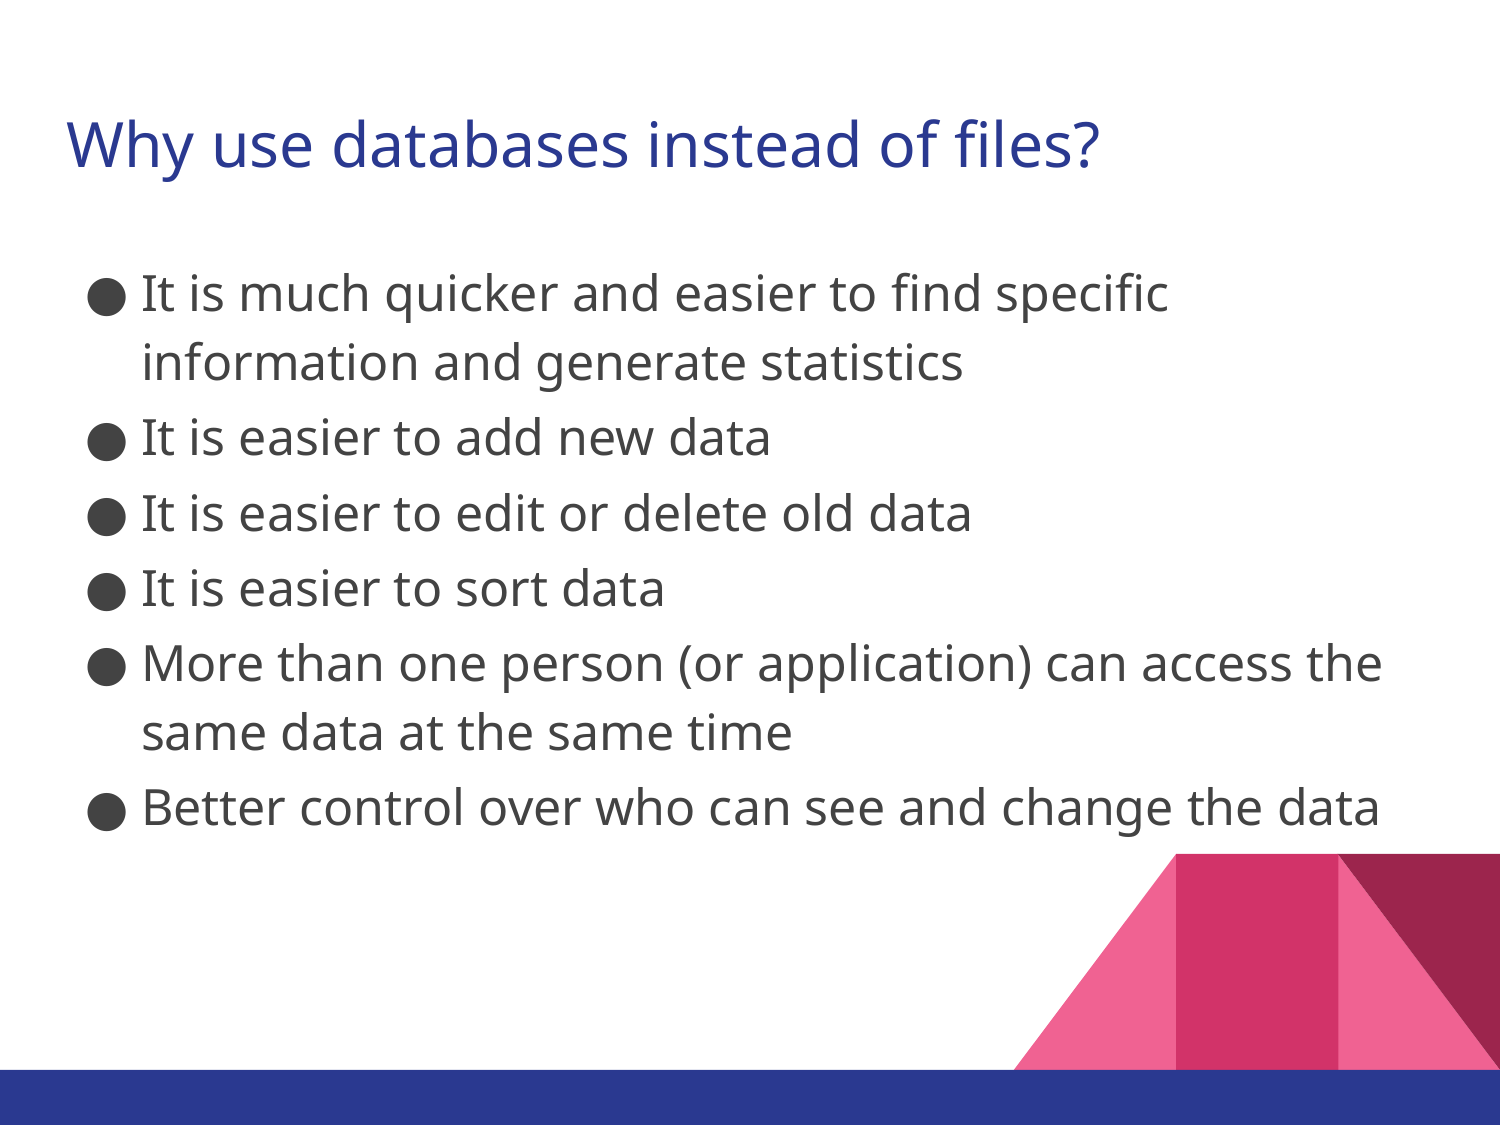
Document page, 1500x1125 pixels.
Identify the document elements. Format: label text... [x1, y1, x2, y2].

list It is much quicker and easier to find specific information and generate statistics It is easier to add new data It is easier to edit or delete old data It is easier to sort data More than one person (or application) can access the same data at the same time Better control over who can see and change the data [51, 237, 1449, 968]
title Why use databases instead of files? [51, 89, 1449, 223]
